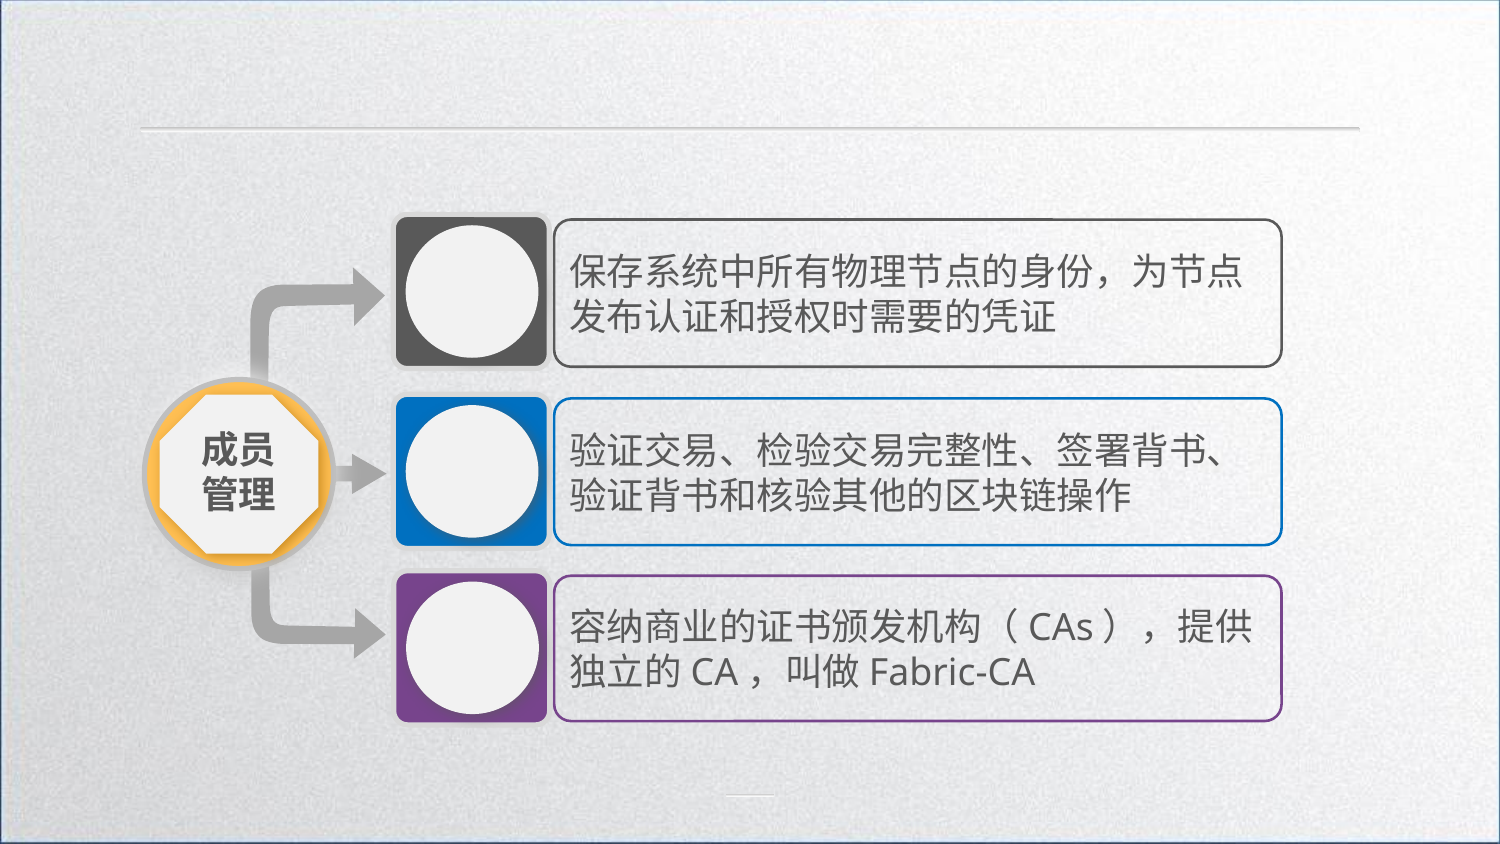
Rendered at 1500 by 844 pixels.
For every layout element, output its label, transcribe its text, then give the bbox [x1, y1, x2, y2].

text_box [158, 414, 315, 525]
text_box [392, 214, 550, 369]
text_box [393, 394, 550, 549]
text_box [251, 614, 386, 659]
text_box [393, 570, 550, 726]
text_box [375, 466, 387, 481]
text_box 保存系统中所有物理节点的身份，为节点发布认证和授权时需要的凭证 [554, 219, 1282, 367]
text_box 验证交易、检验交易完整性、签署背书、验证背书和核验其他的区块链操作 [554, 398, 1282, 546]
picture [0, 0, 1500, 844]
text_box [250, 267, 385, 341]
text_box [108, 343, 370, 605]
text_box 容纳商业的证书颁发机构（CAs），提供独立的CA，叫做Fabric-CA [555, 575, 1282, 722]
